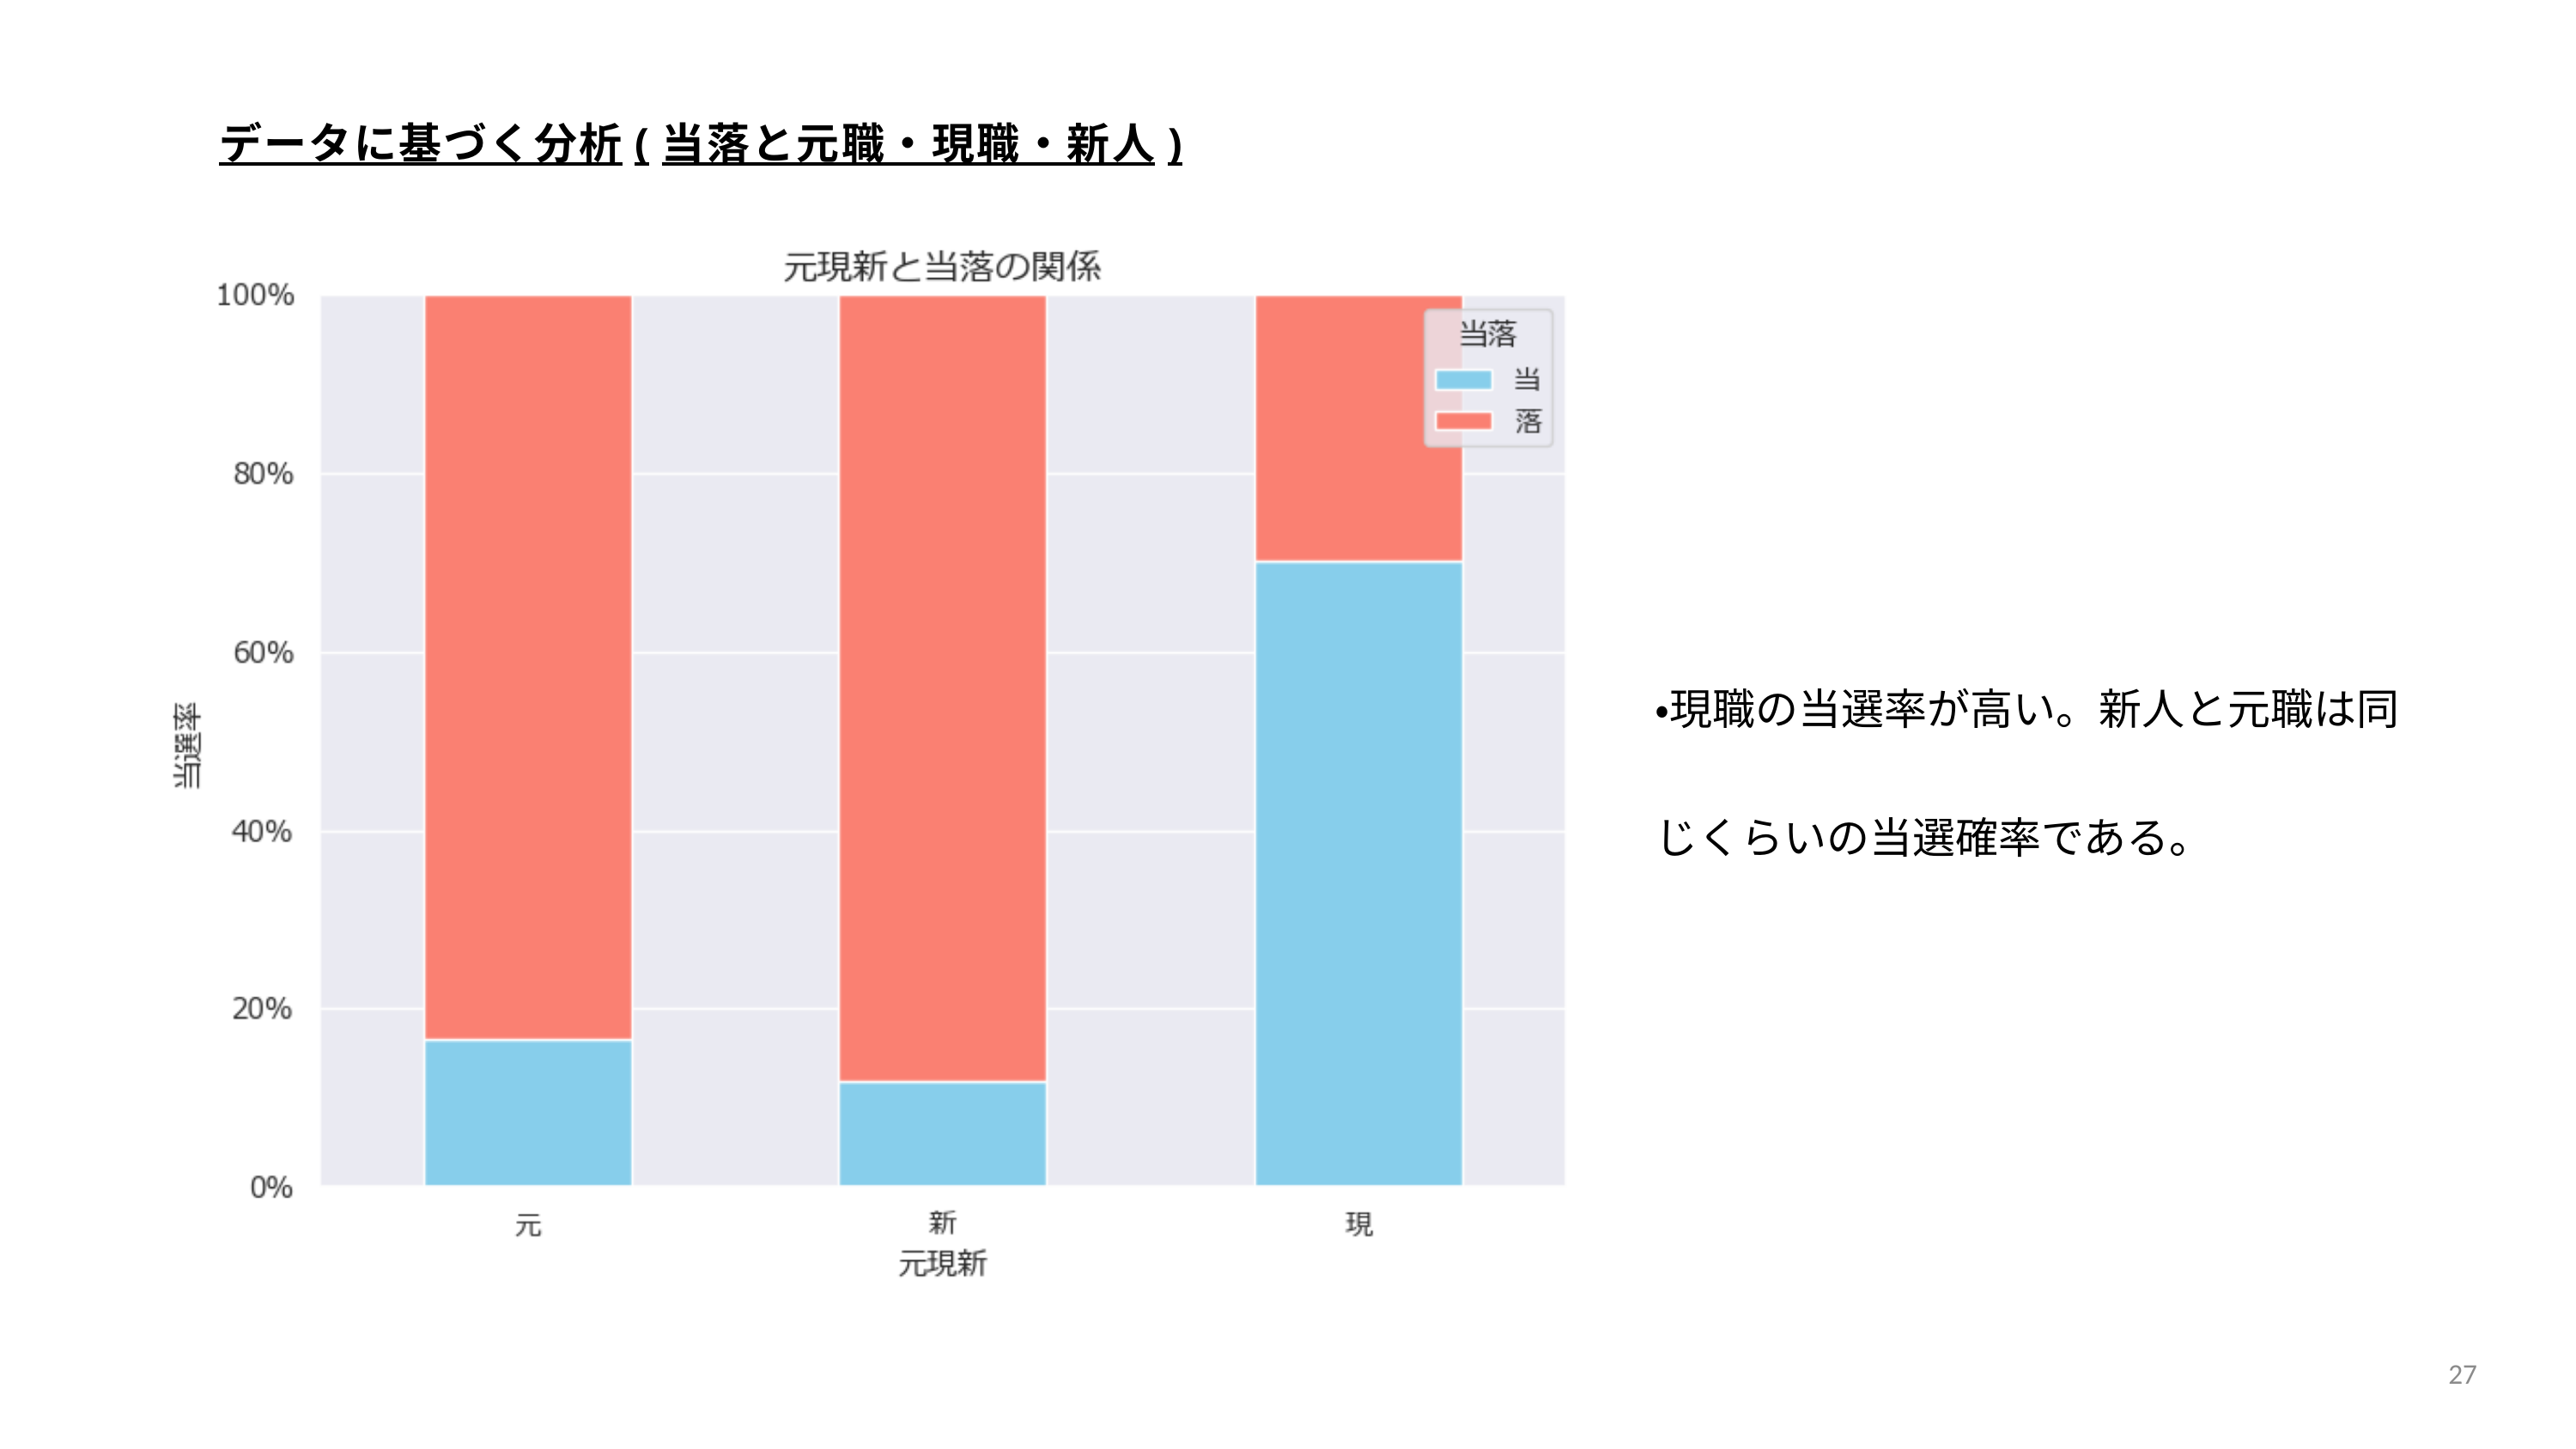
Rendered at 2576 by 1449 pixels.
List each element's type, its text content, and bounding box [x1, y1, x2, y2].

text_box データに基づく分析(当落と元職・現職・新人) [218, 99, 1713, 168]
text_box ・現職の当選率が高い。新人と元職は同じくらいの当選確率である。 [1642, 598, 2437, 870]
slide_number 27 [2190, 1346, 2490, 1398]
picture [139, 219, 1600, 1315]
